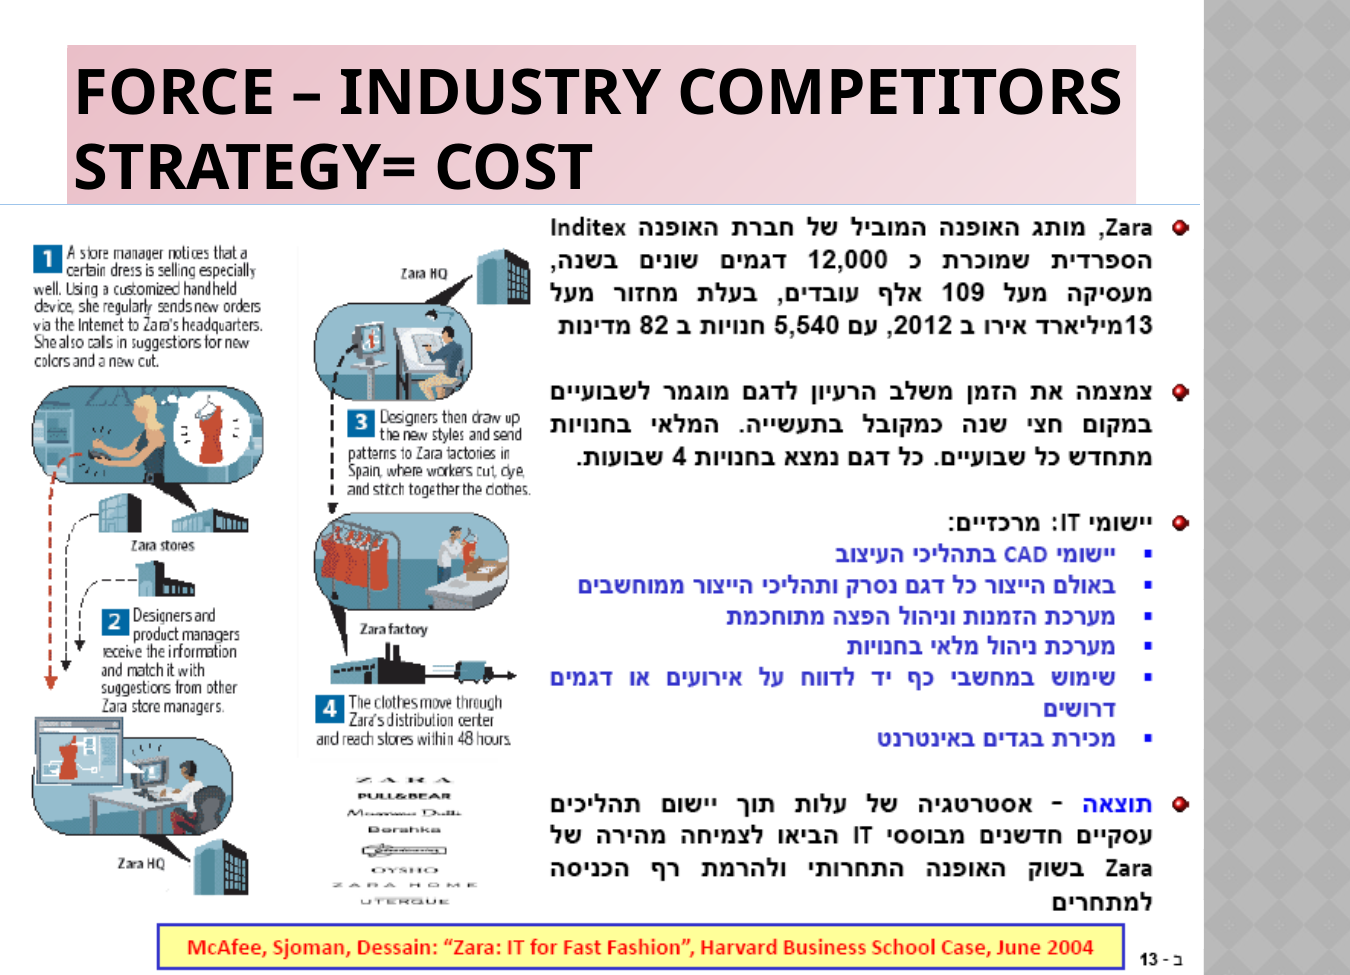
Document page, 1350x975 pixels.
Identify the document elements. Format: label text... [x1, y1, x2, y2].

title Force – Industry competitors Strategy= Cost [67, 45, 1137, 202]
picture [0, 203, 1201, 975]
